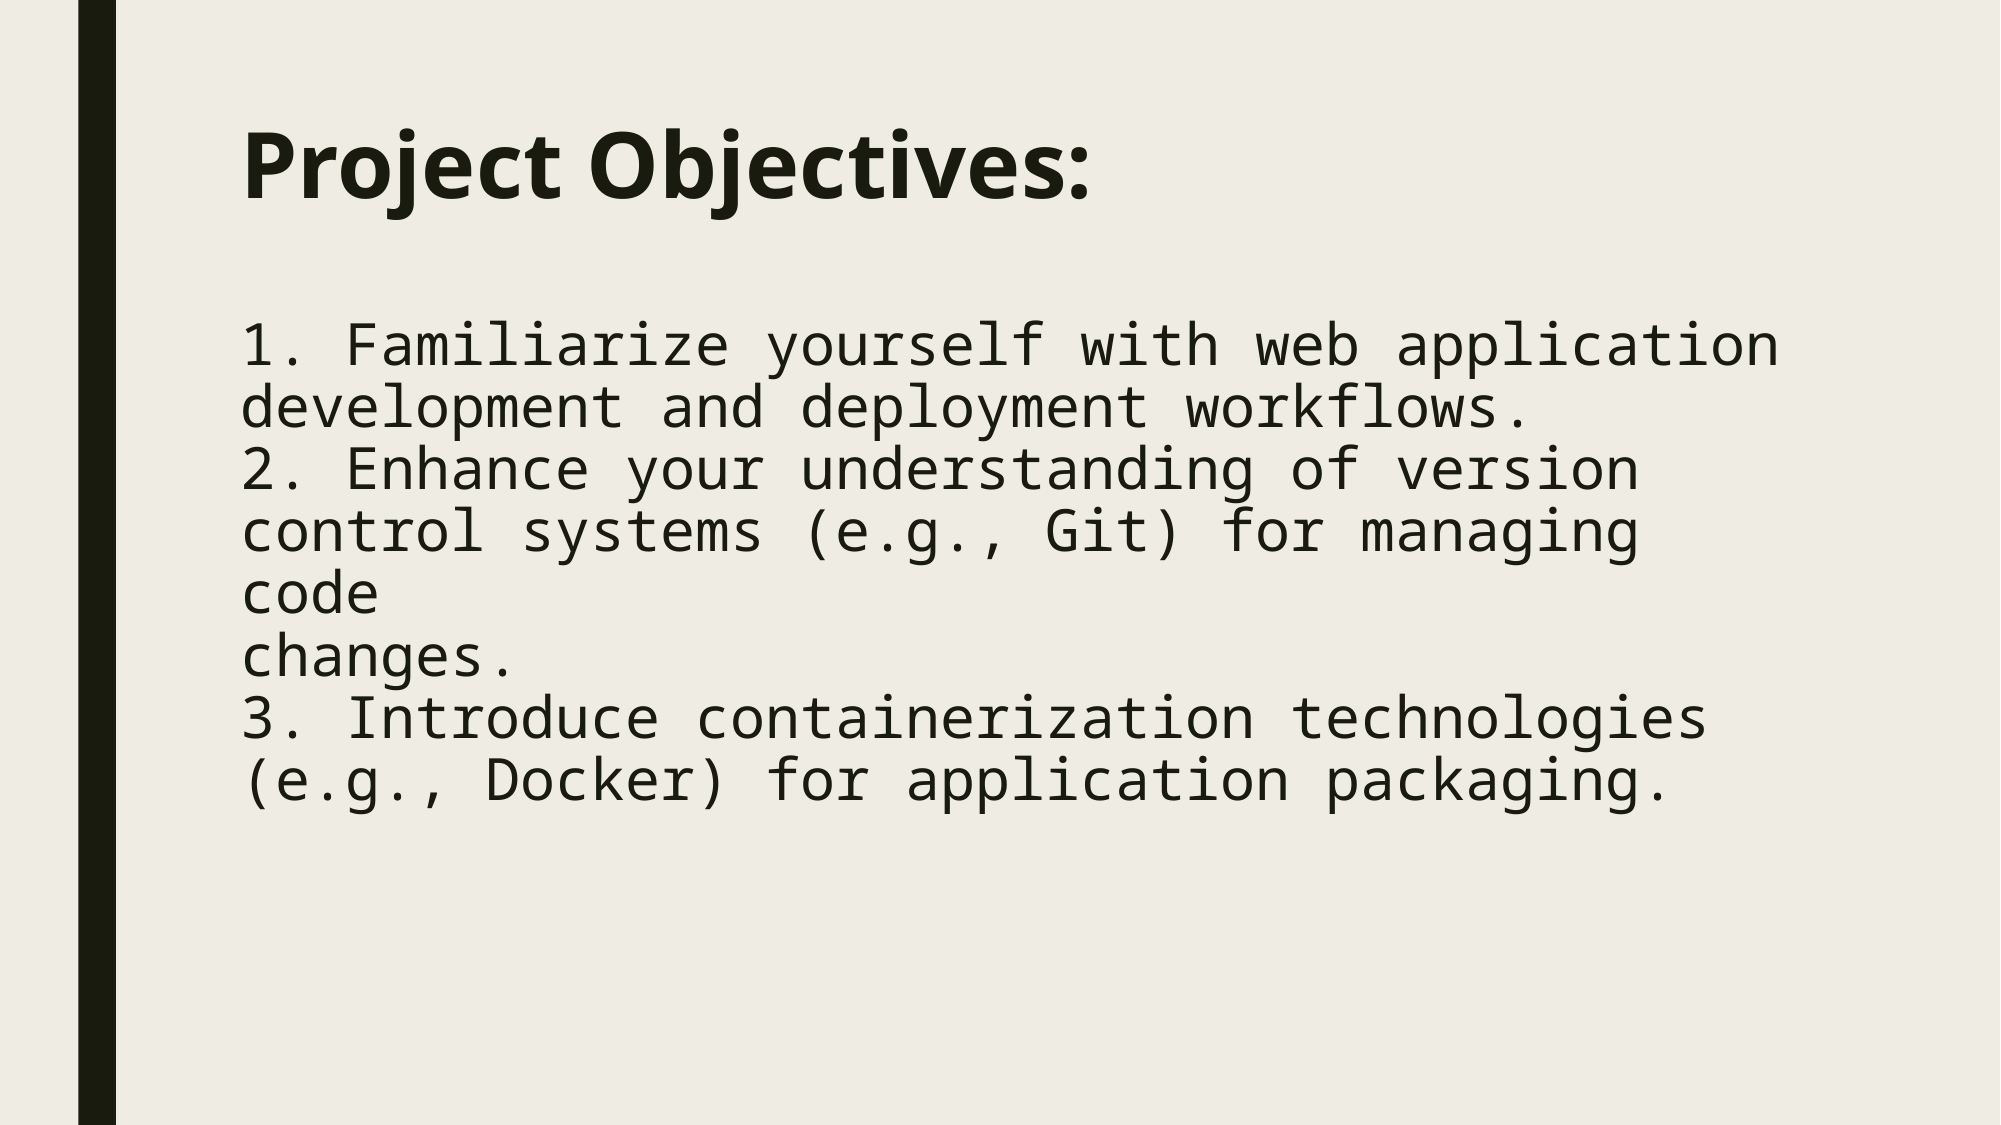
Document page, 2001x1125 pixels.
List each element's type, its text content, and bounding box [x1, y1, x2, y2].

title Project Objectives: 1. Familiarize yourself with web application development and deployment workflows. 2. Enhance your understanding of version control systems (e.g., Git) for managing code changes. 3. Introduce containerization technologies (e.g., Docker) for application packaging. [225, 112, 1800, 1125]
